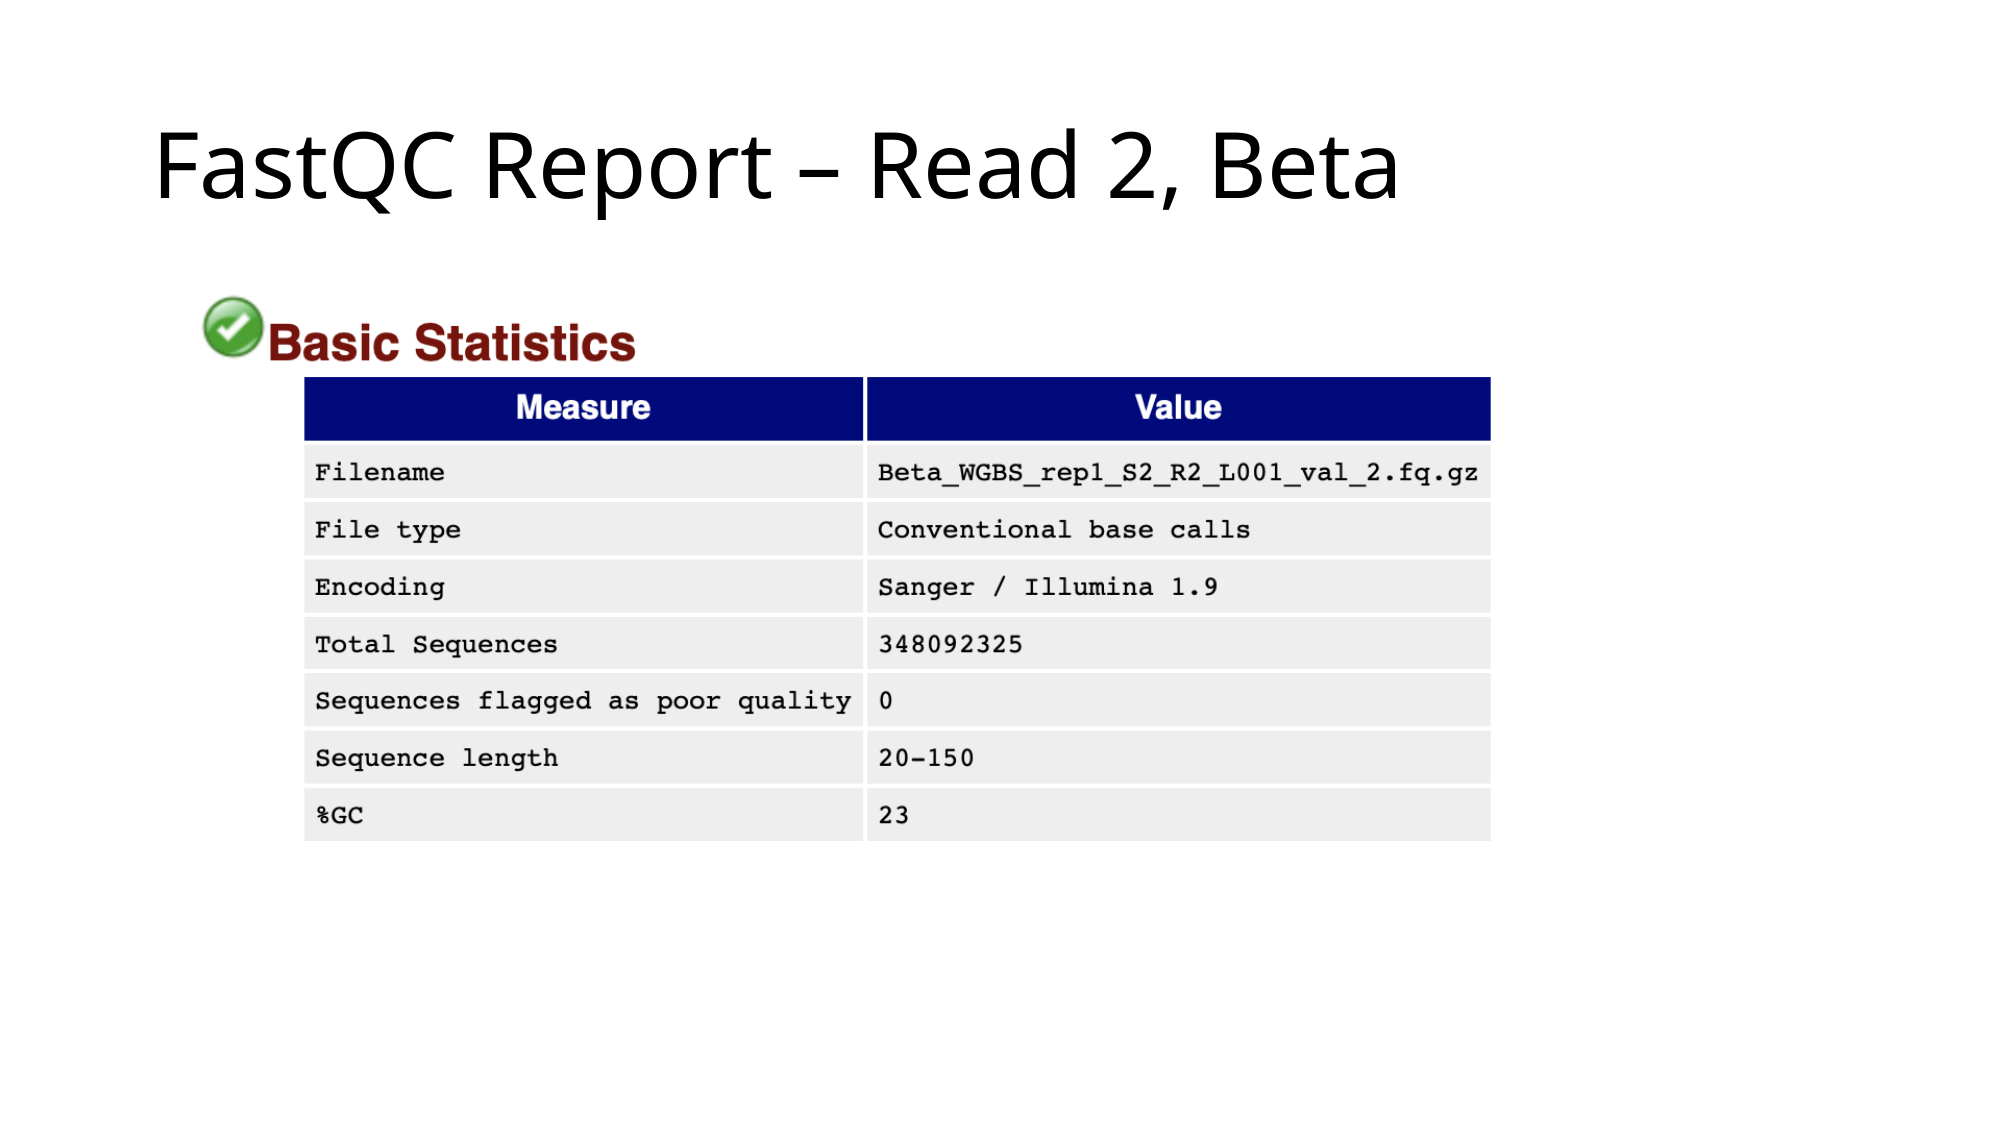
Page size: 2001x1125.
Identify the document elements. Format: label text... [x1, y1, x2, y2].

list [196, 277, 1547, 890]
title FastQC Report – Read 2, Beta [137, 59, 1863, 278]
